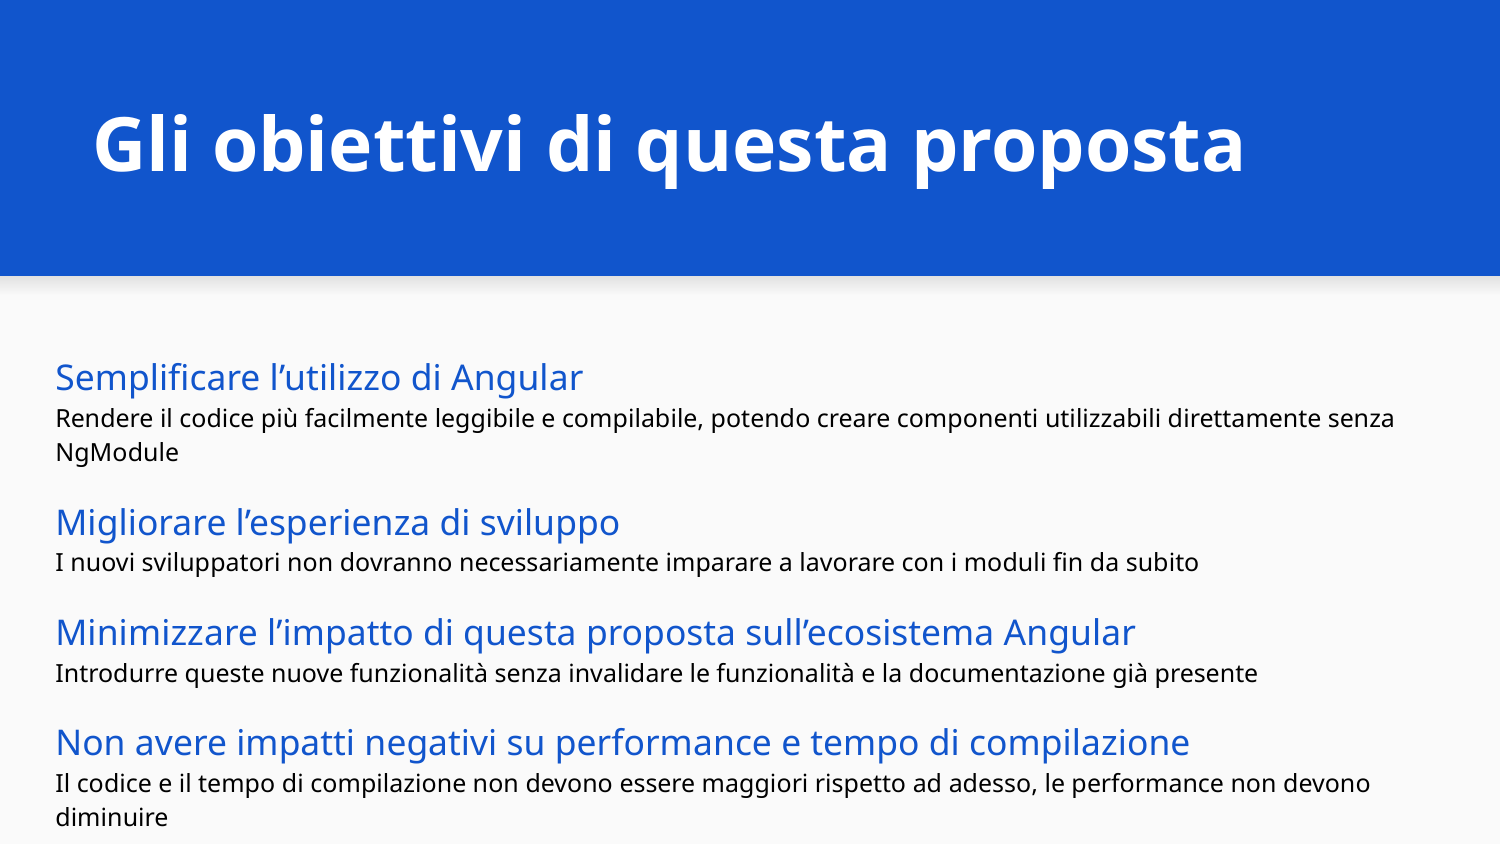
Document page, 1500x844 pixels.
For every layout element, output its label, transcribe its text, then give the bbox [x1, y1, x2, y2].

list Semplificare l’utilizzo di Angular Rendere il codice più facilmente leggibile e compilabile, potendo creare componenti utilizzabili direttamente senza NgModule Migliorare l’esperienza di sviluppo I nuovi sviluppatori non dovranno necessariamente imparare a lavorare con i moduli fin da subito Minimizzare l’impatto di questa proposta sull’ecosistema Angular Introdurre queste nuove funzionalità senza invalidare le funzionalità e la documentazione già presente Non avere impatti negativi su performance e tempo di compilazione Il codice e il tempo di compilazione non devono essere maggiori rispetto ad adesso, le performance non devono diminuire [40, 340, 1463, 780]
title Gli obiettivi di questa proposta [77, 75, 1427, 202]
text_box [0, 277, 1500, 844]
text_box [0, 0, 1500, 277]
